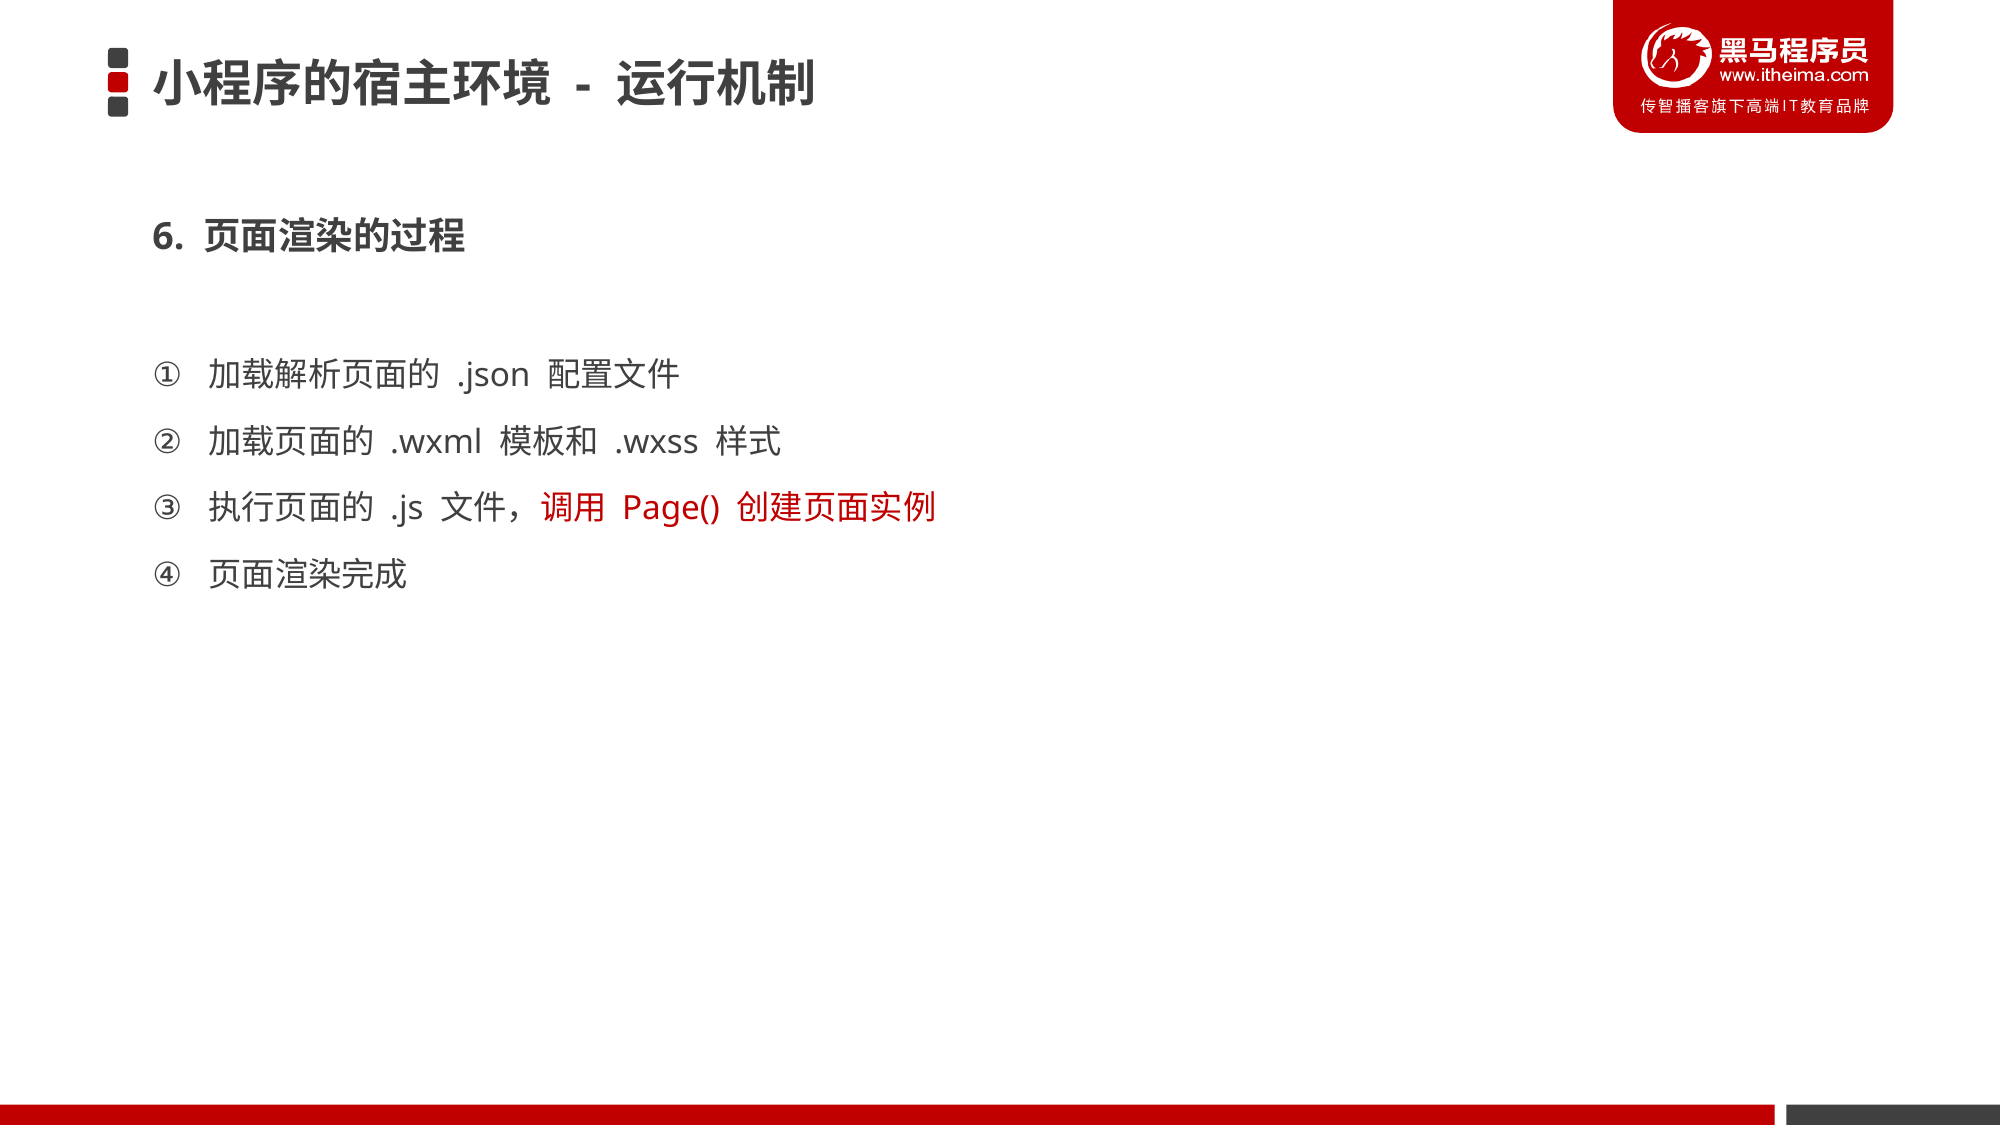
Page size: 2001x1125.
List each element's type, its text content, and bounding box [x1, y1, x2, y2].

title 小程序的宿主环境 - 运行机制 [137, 38, 1577, 124]
list 6. 页面渲染的过程 [137, 192, 1753, 277]
picture [1616, 11, 1894, 125]
list 加载解析页面的 .json 配置文件 加载页面的 .wxml 模板和 .wxss 样式 执行页面的 .js 文件，调用 Page() 创建页面实例 页面渲染完成 [137, 326, 1753, 1019]
